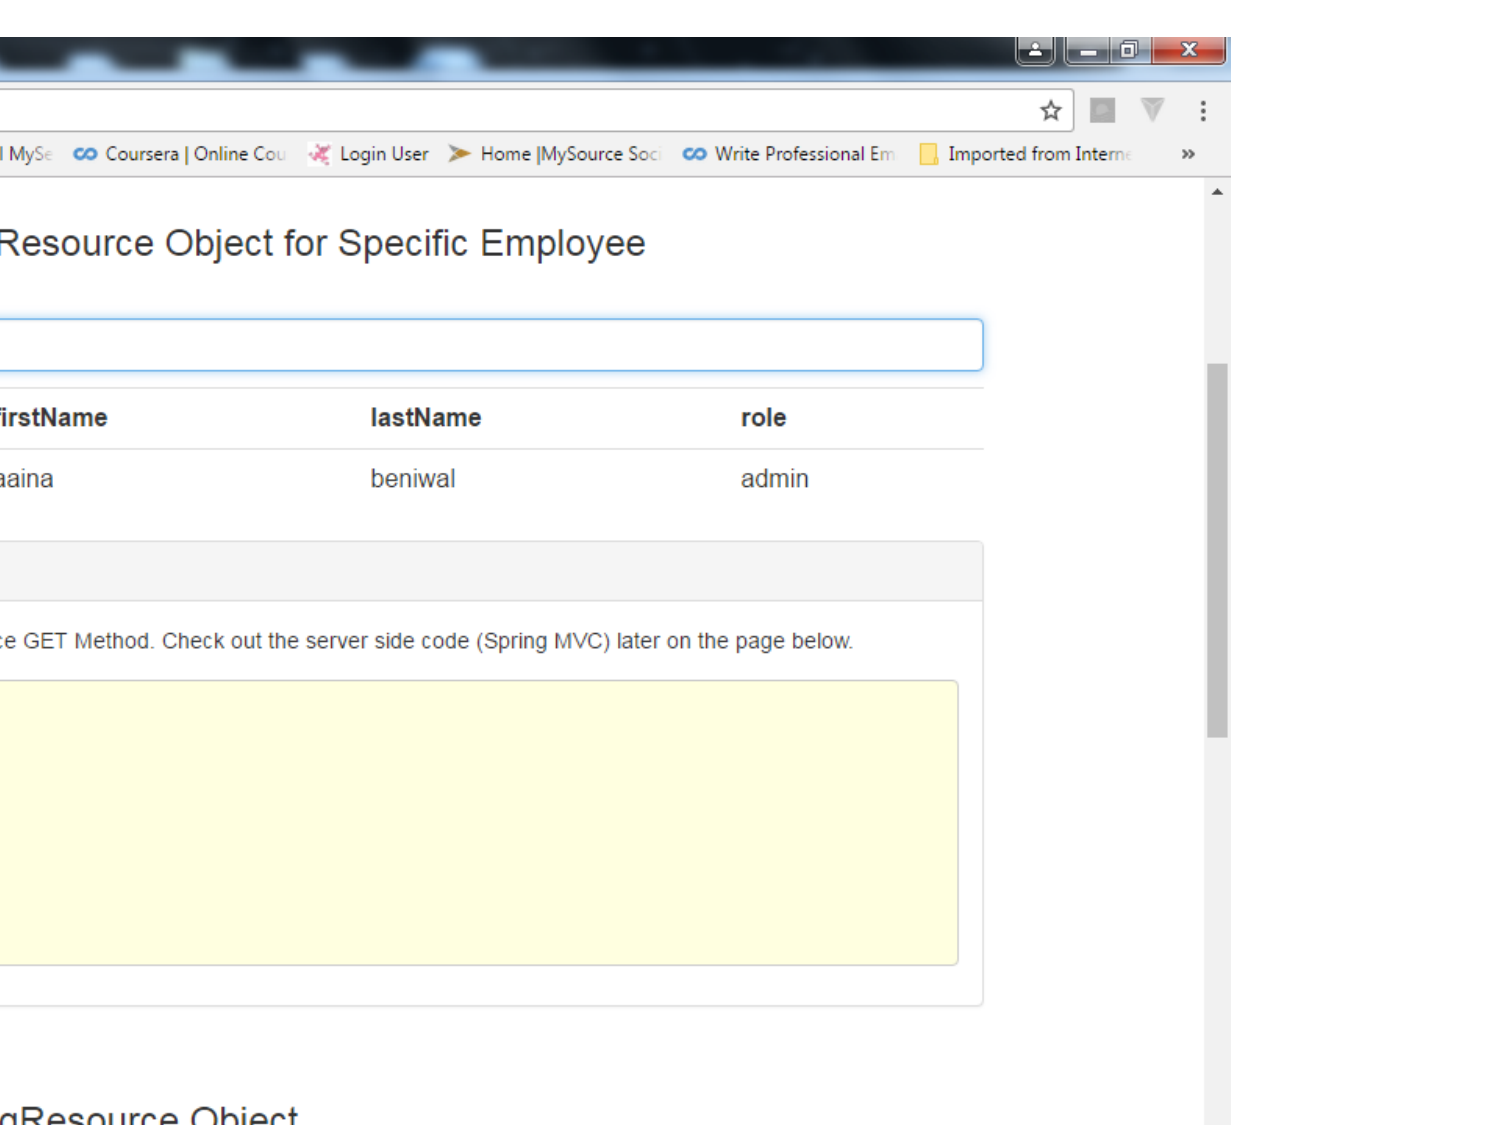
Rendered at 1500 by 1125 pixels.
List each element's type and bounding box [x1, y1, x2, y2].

picture [0, 37, 1232, 1125]
